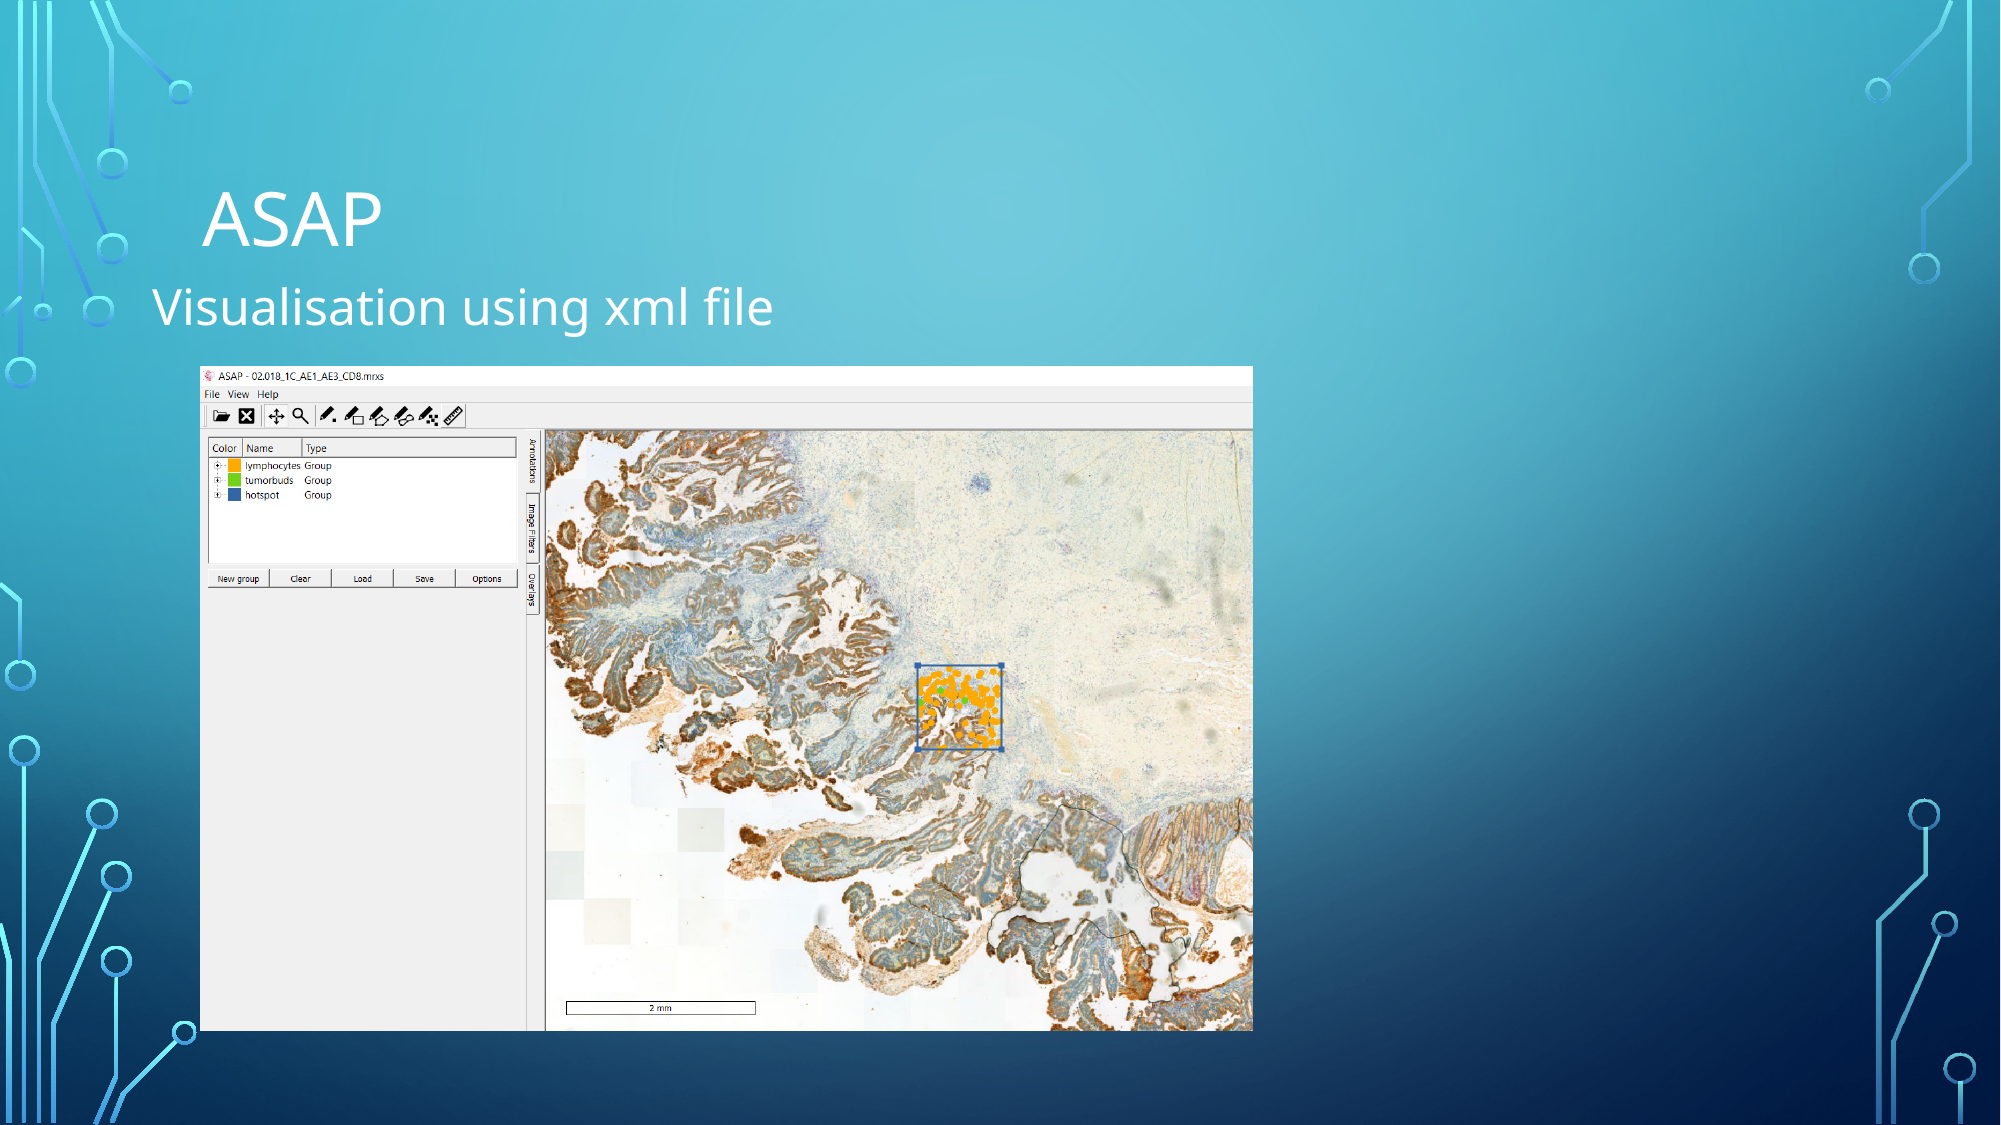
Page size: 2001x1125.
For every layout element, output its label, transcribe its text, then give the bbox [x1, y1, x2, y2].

title Asap [187, 101, 1813, 344]
picture [200, 365, 1254, 1032]
text_box Visualisation using xml file [137, 268, 790, 343]
